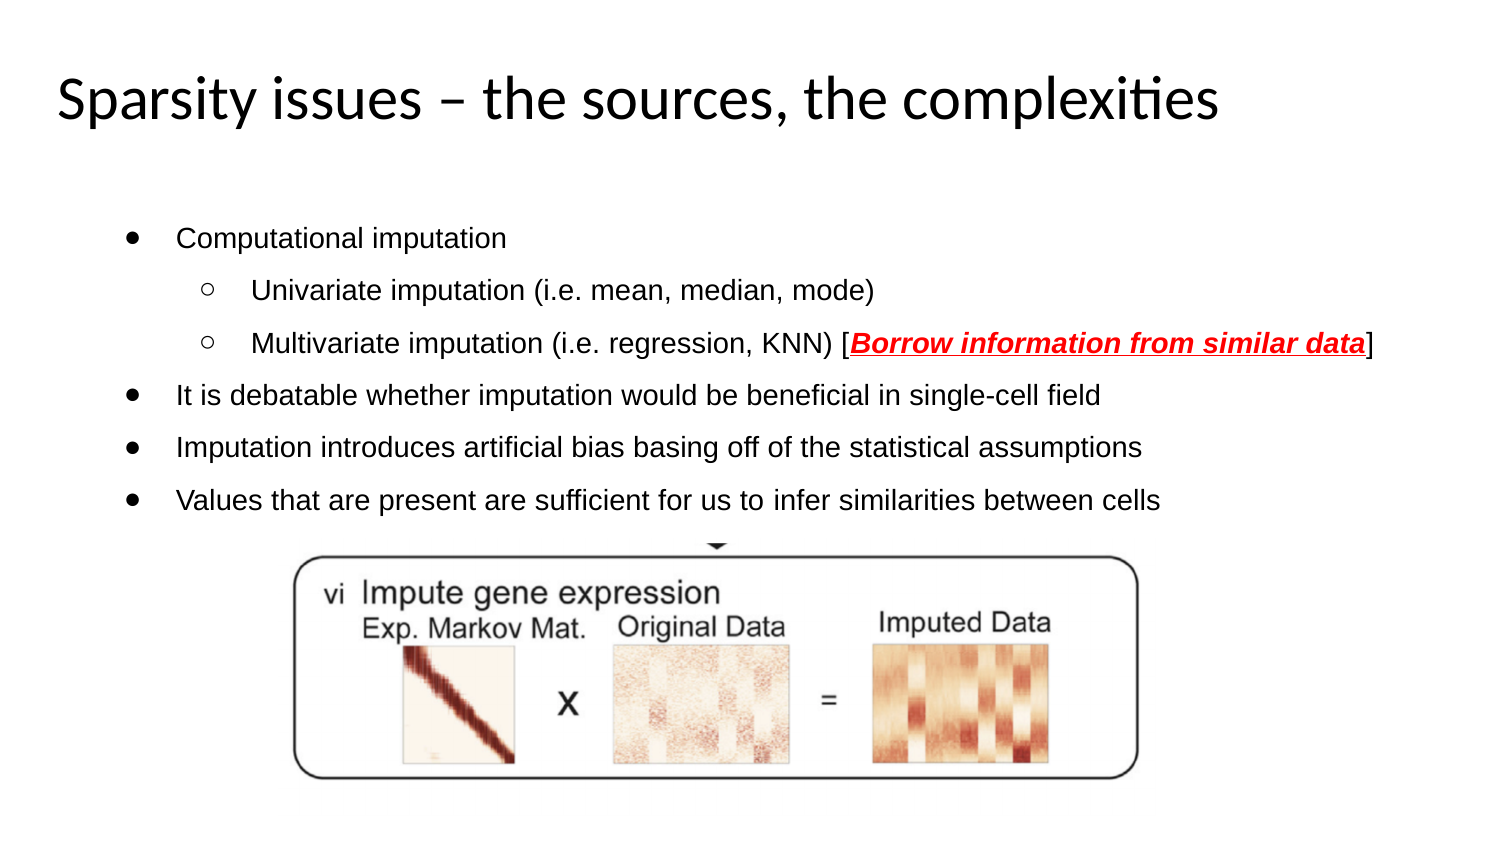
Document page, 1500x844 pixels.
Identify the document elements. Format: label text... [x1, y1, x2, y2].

text_box Sparsity issues – the sources, the complexities [42, 42, 1382, 148]
picture [278, 538, 1156, 816]
text_box Computational imputation Univariate imputation (i.e. mean, median, mode) Multivariate imputation (i.e. regression, KNN) [Borrow information from similar data] It is debatable whether imputation would be beneficial in single-cell field Imputation introduces artificial bias basing off of the statistical assumptions Values that are present are sufficient for us to infer similarities between cells [85, 186, 1425, 532]
